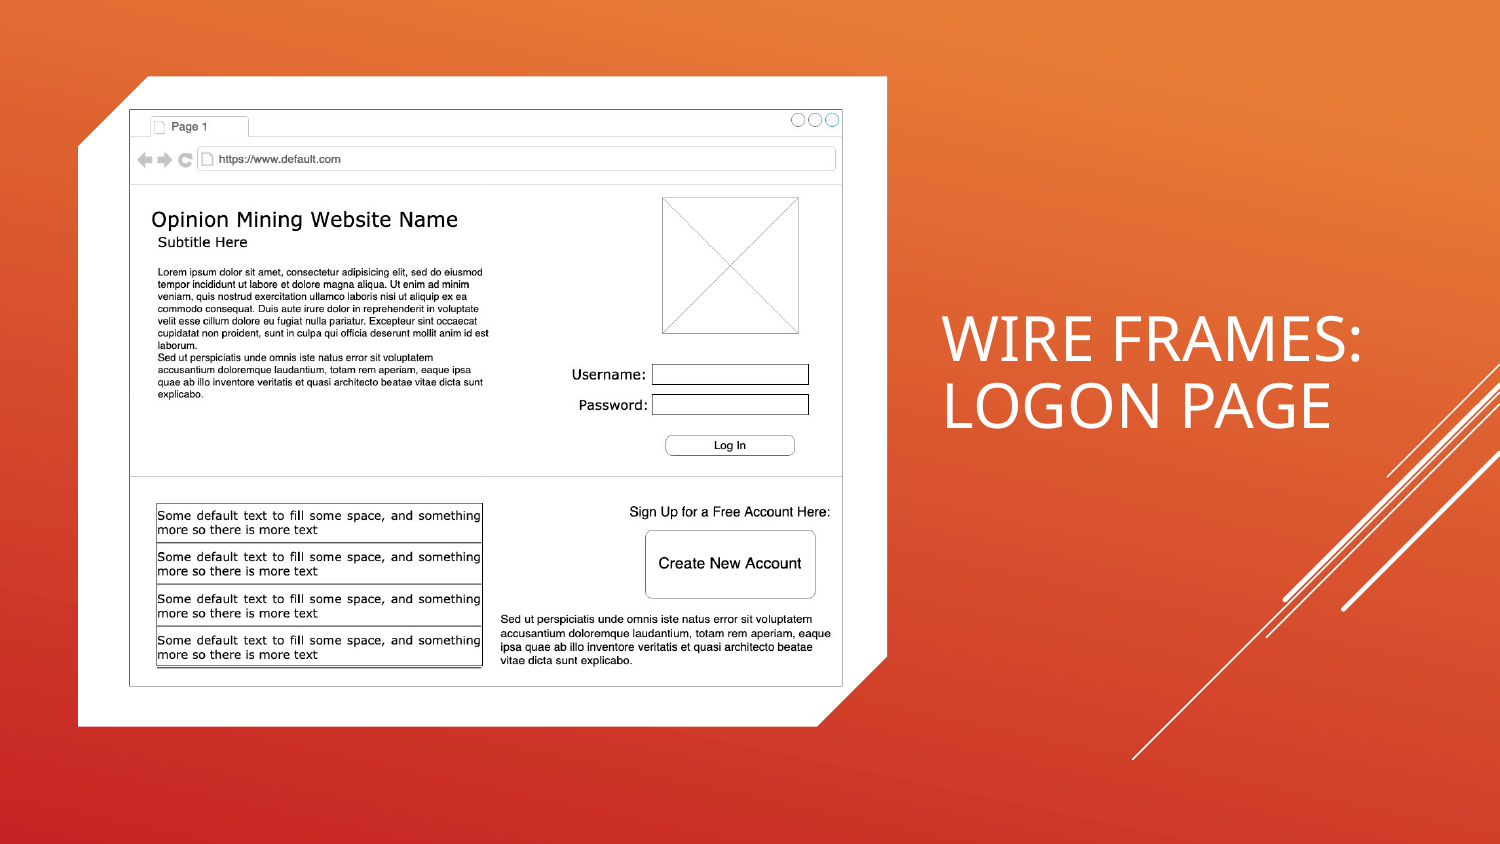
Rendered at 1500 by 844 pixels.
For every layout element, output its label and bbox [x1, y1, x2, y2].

text_box [1132, 364, 1500, 760]
text_box [751, 10, 1132, 760]
text_box [889, 27, 1132, 638]
text_box [964, 74, 1500, 610]
picture [129, 109, 843, 687]
text_box [902, 3, 1500, 602]
text_box [76, 75, 751, 729]
text_box [0, 0, 1500, 844]
